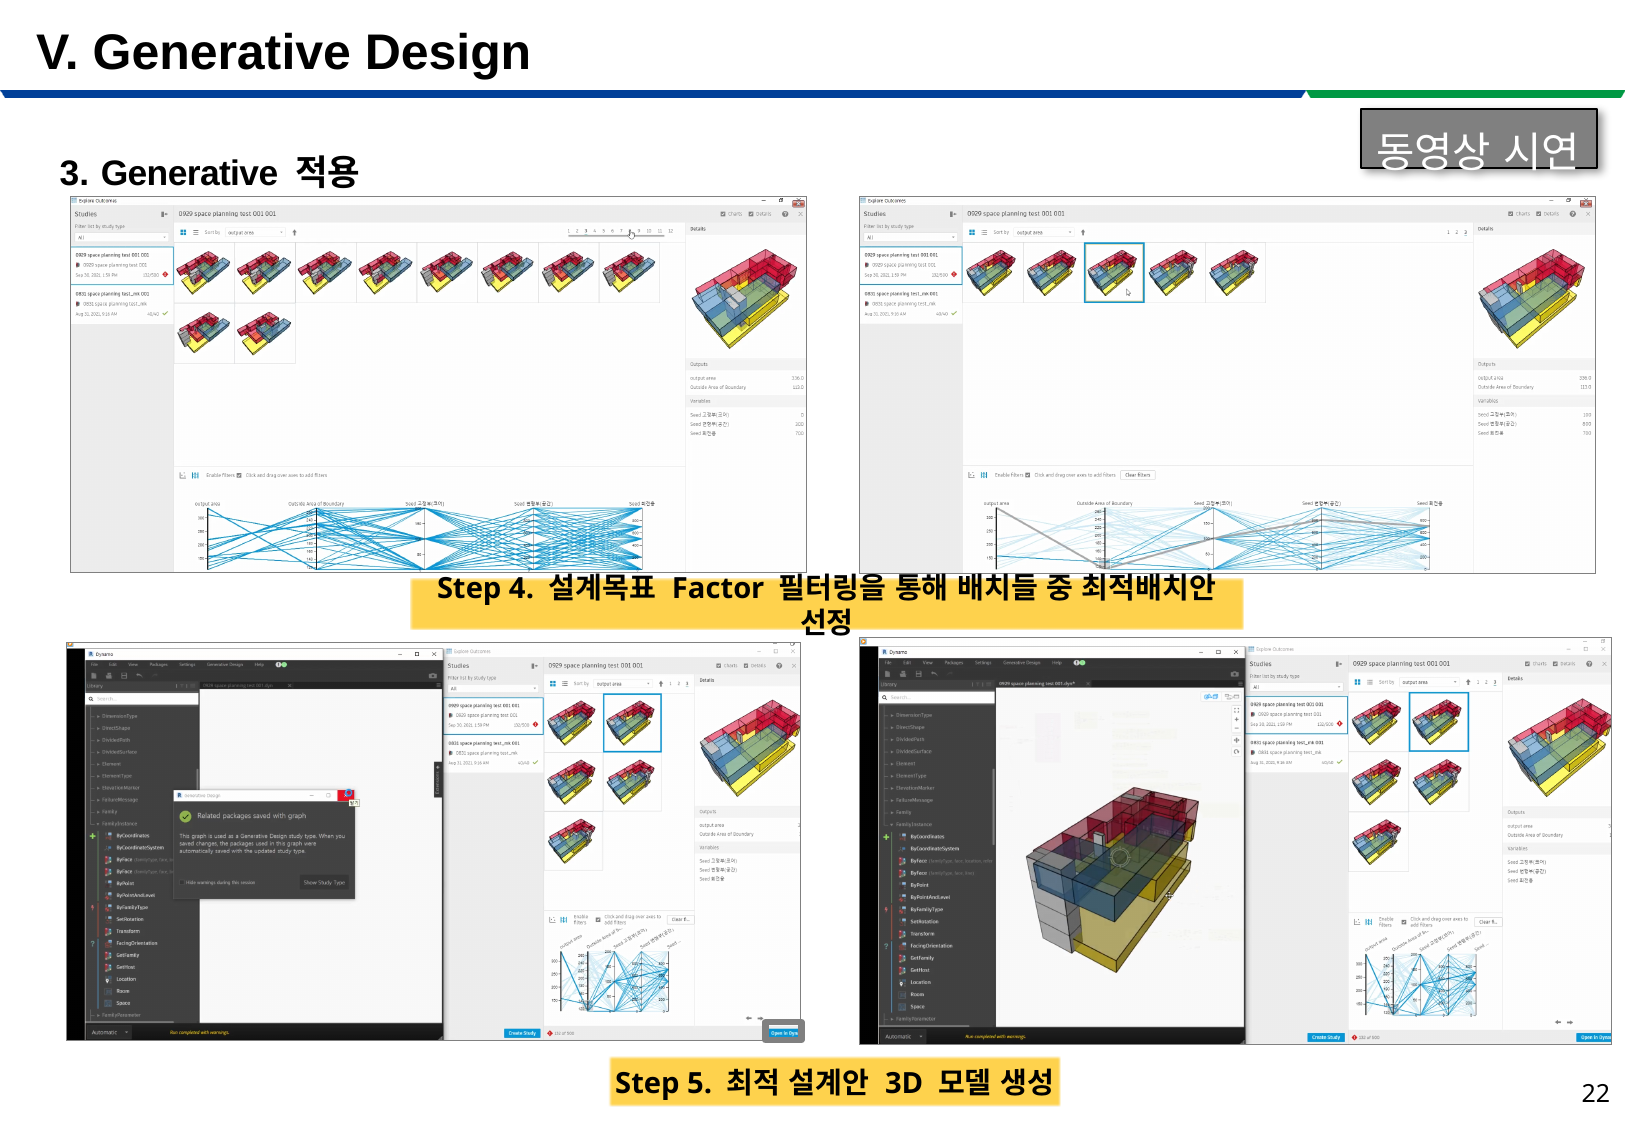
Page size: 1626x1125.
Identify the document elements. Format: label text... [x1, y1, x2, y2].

picture [0, 90, 1625, 98]
text_box Step 5. 최적 설계안 3D 모델 생성 [609, 1059, 1060, 1106]
picture [859, 195, 1596, 574]
list Generative 적용 [44, 125, 1581, 1059]
text_box 동영상 시연 [1359, 107, 1599, 170]
picture [70, 196, 807, 574]
picture [859, 637, 1613, 1045]
title Generative Design [21, 12, 1581, 93]
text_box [65, 642, 802, 1041]
